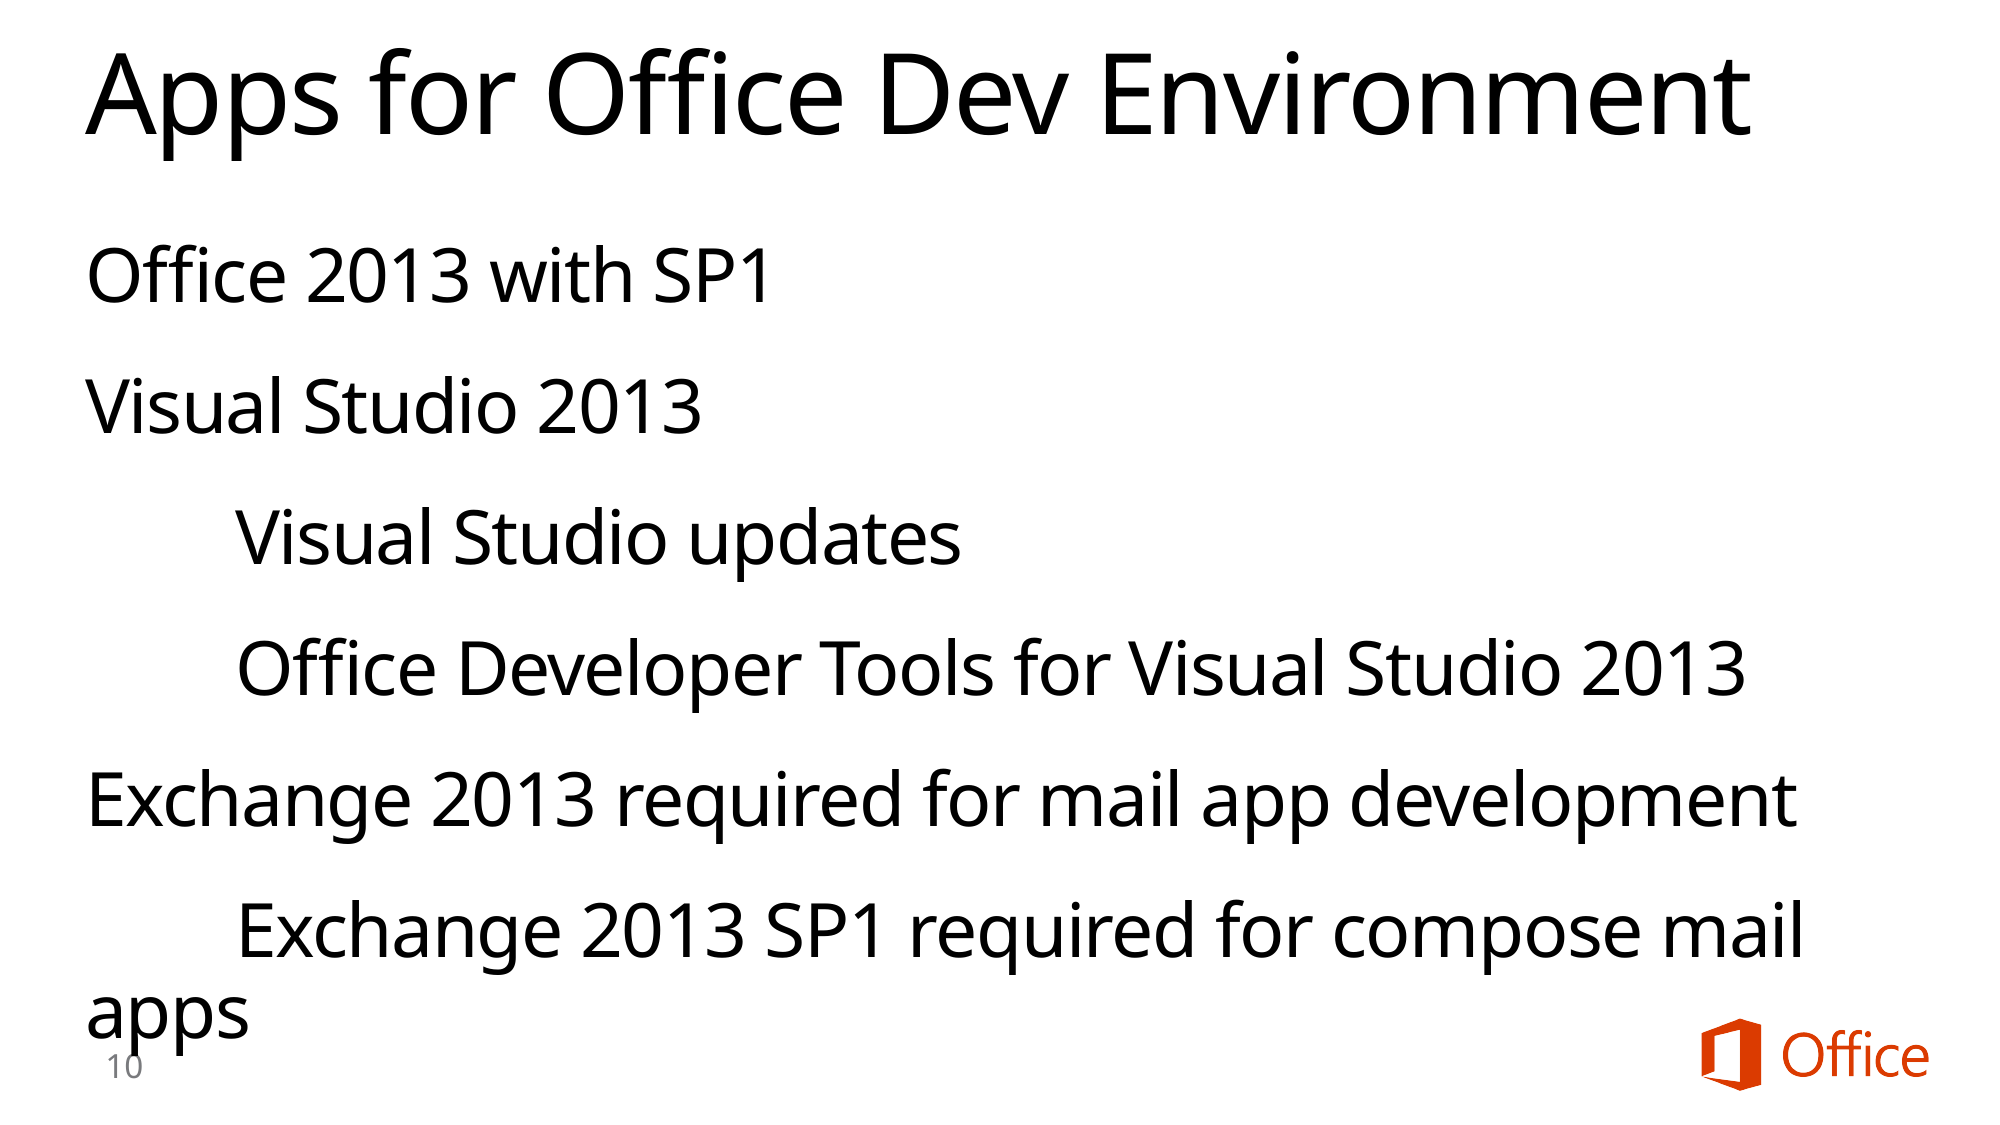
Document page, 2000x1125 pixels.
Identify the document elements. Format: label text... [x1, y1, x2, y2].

title Apps for Office Dev Environment [85, 37, 1914, 161]
picture [1670, 987, 1960, 1122]
list Office 2013 with SP1 Visual Studio 2013 Visual Studio updates Office Developer Tools for Visual Studio 2013 Exchange 2013 required for mail app development Exchange 2013 SP1 required for compose mail apps [85, 237, 1914, 1019]
slide_number 10 [85, 1049, 178, 1086]
